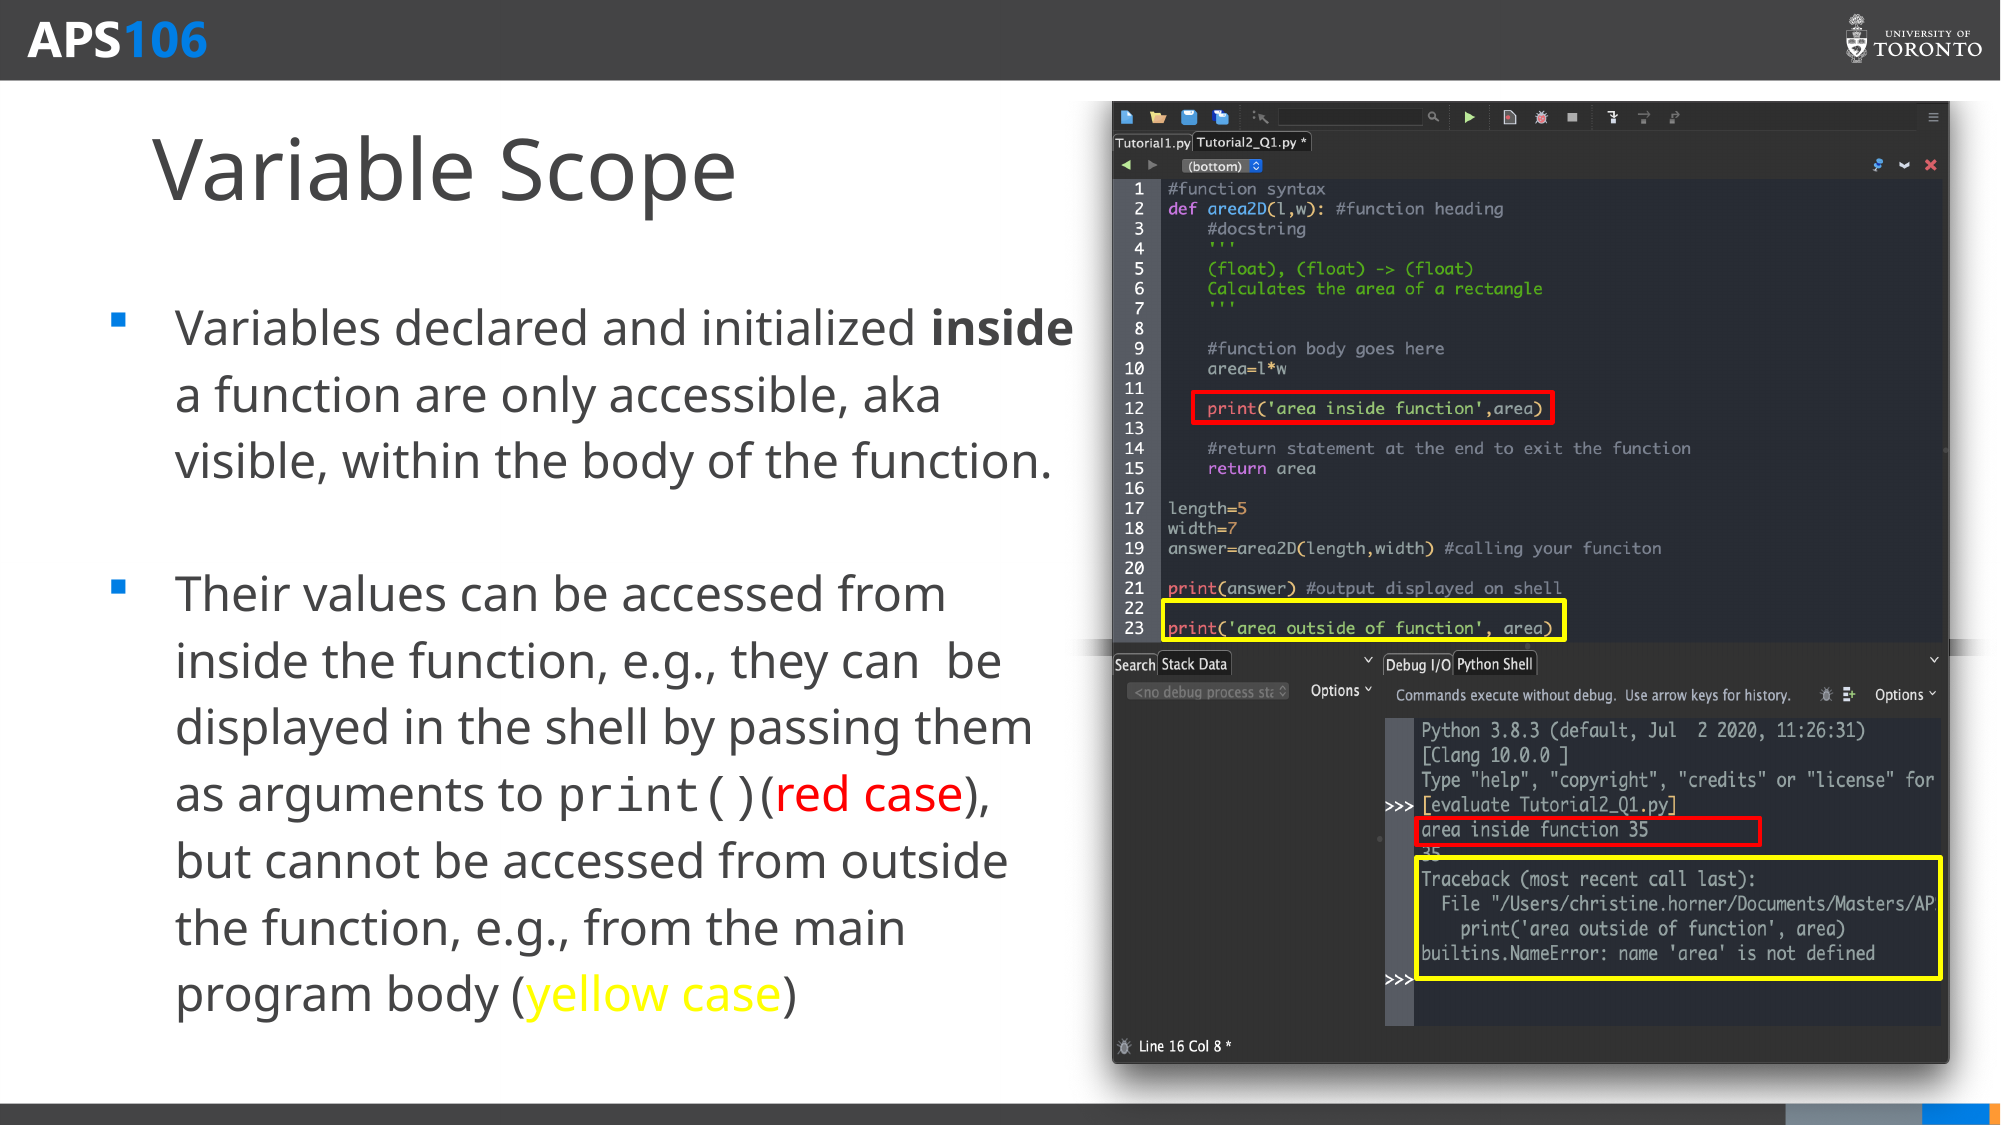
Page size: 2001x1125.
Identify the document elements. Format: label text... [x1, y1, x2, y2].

list Variables declared and initialized inside a function are only accessible, aka visible, within the body of the function. Their values can be accessed from inside the function, e.g., they can be displayed in the shell by passing them as arguments to print()(red case), but cannot be accessed from outside the function, e.g., from the main program body (yellow case) [70, 280, 1060, 1092]
picture [0, 0, 2001, 1125]
title Variable Scope [137, 119, 1060, 227]
